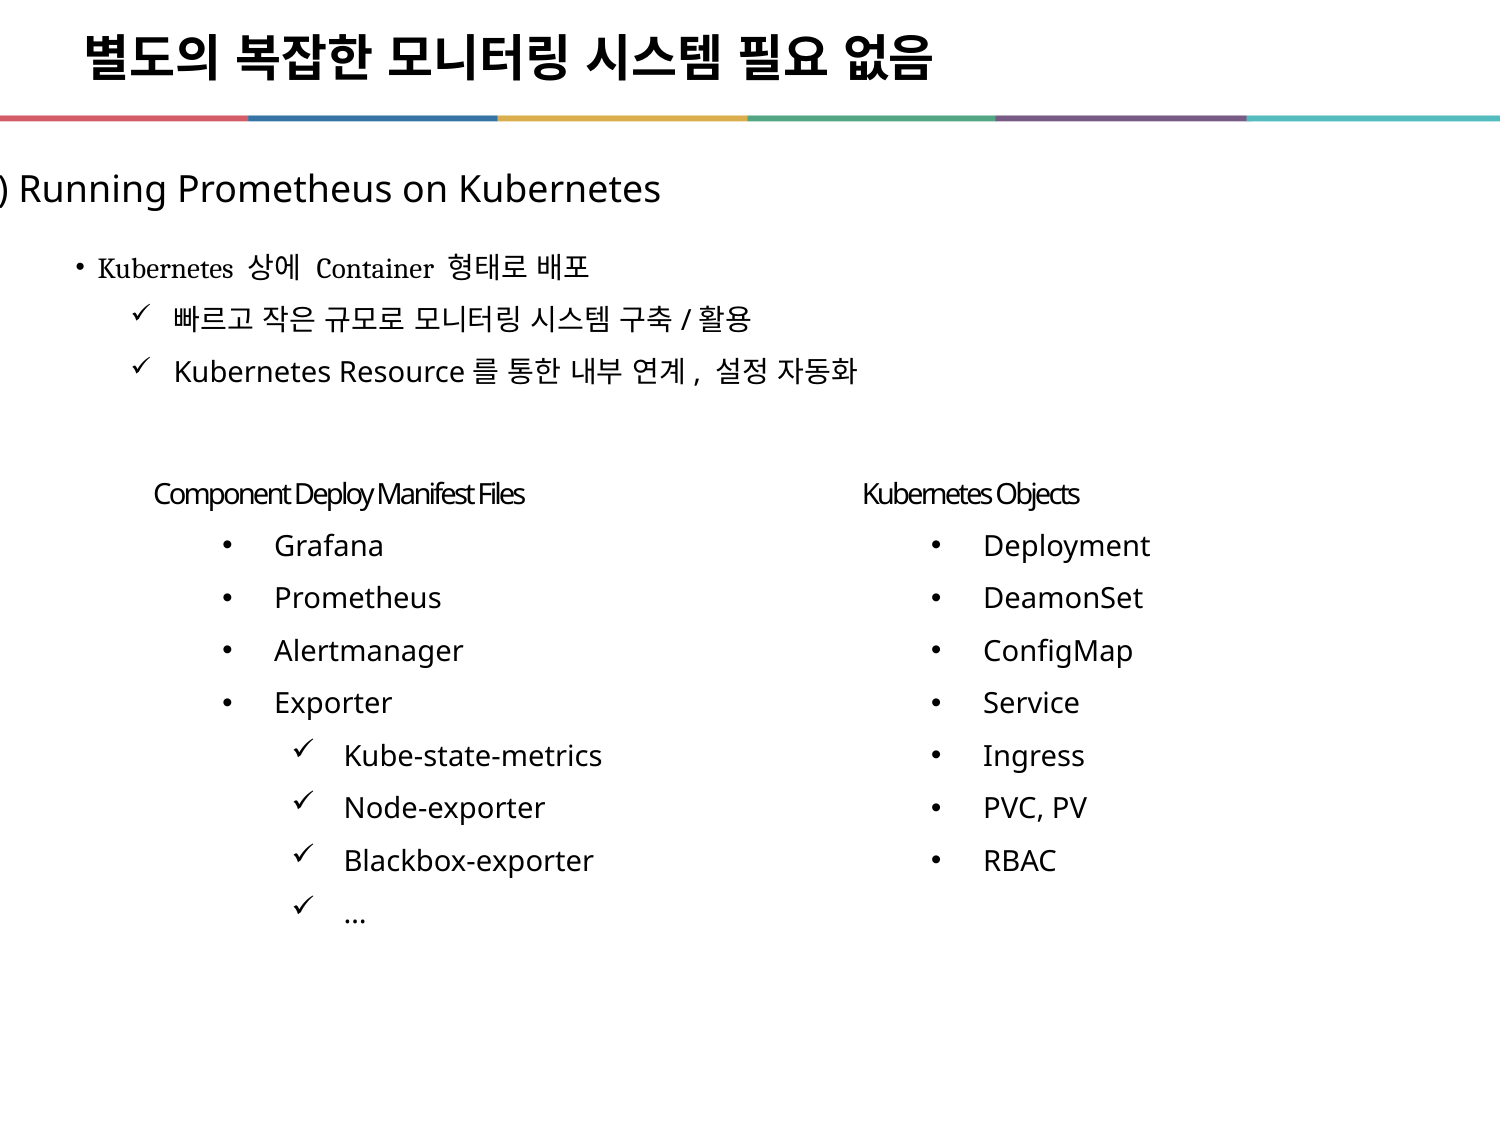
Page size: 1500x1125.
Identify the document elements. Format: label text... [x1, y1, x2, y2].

text_box [11, 228, 1382, 474]
text_box Kubernetes Objects Deployment DeamonSet ConfigMap Service Ingress PVC, PV RBAC [847, 450, 1439, 885]
picture [0, 107, 1500, 131]
text_box Kubernetes 상에 Container 형태로 배포 빠르고 작은 규모로 모니터링 시스템 구축/활용 Kubernetes Resource를 통한 내부 연계, 설정 자동화 [64, 243, 1374, 419]
text_box 3) Running Prometheus on Kubernetes [0, 148, 781, 218]
text_box 별도의 복잡한 모니터링 시스템 필요 없음 [68, 19, 951, 94]
text_box Component Deploy Manifest Files Grafana Prometheus Alertmanager Exporter Kube-state-metrics Node-exporter Blackbox-exporter … [138, 450, 822, 937]
